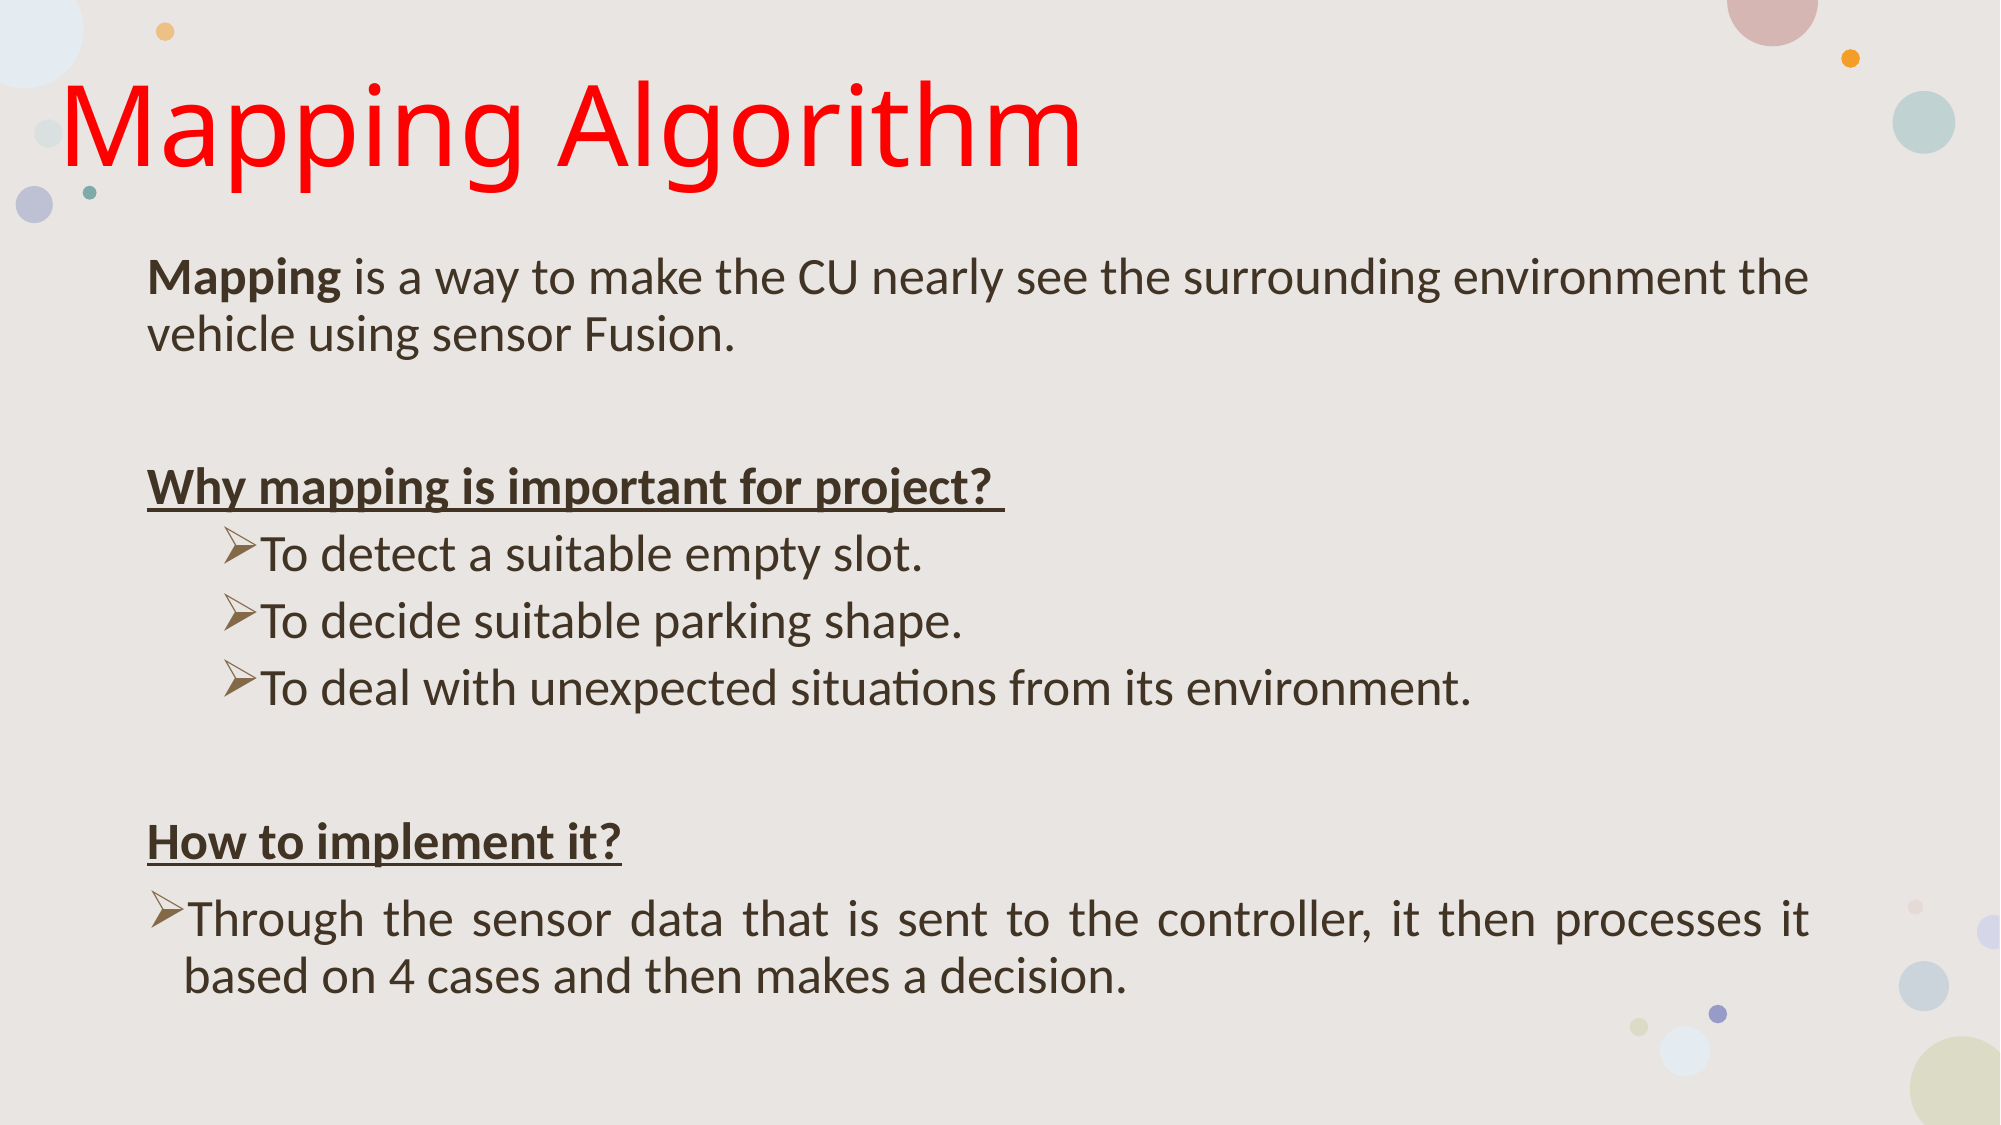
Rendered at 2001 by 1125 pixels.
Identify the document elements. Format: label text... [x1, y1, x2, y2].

title Mapping Algorithm [42, 19, 1335, 241]
list Mapping is a way to make the CU nearly see the surrounding environment the vehicle using sensor Fusion. Why mapping is important for project? To detect a suitable empty slot. To decide suitable parking shape. To deal with unexpected situations from its environment. How to implement it? Through the sensor data that is sent to the controller, it then processes it based on 4 cases and then makes a decision. [131, 241, 1825, 1015]
